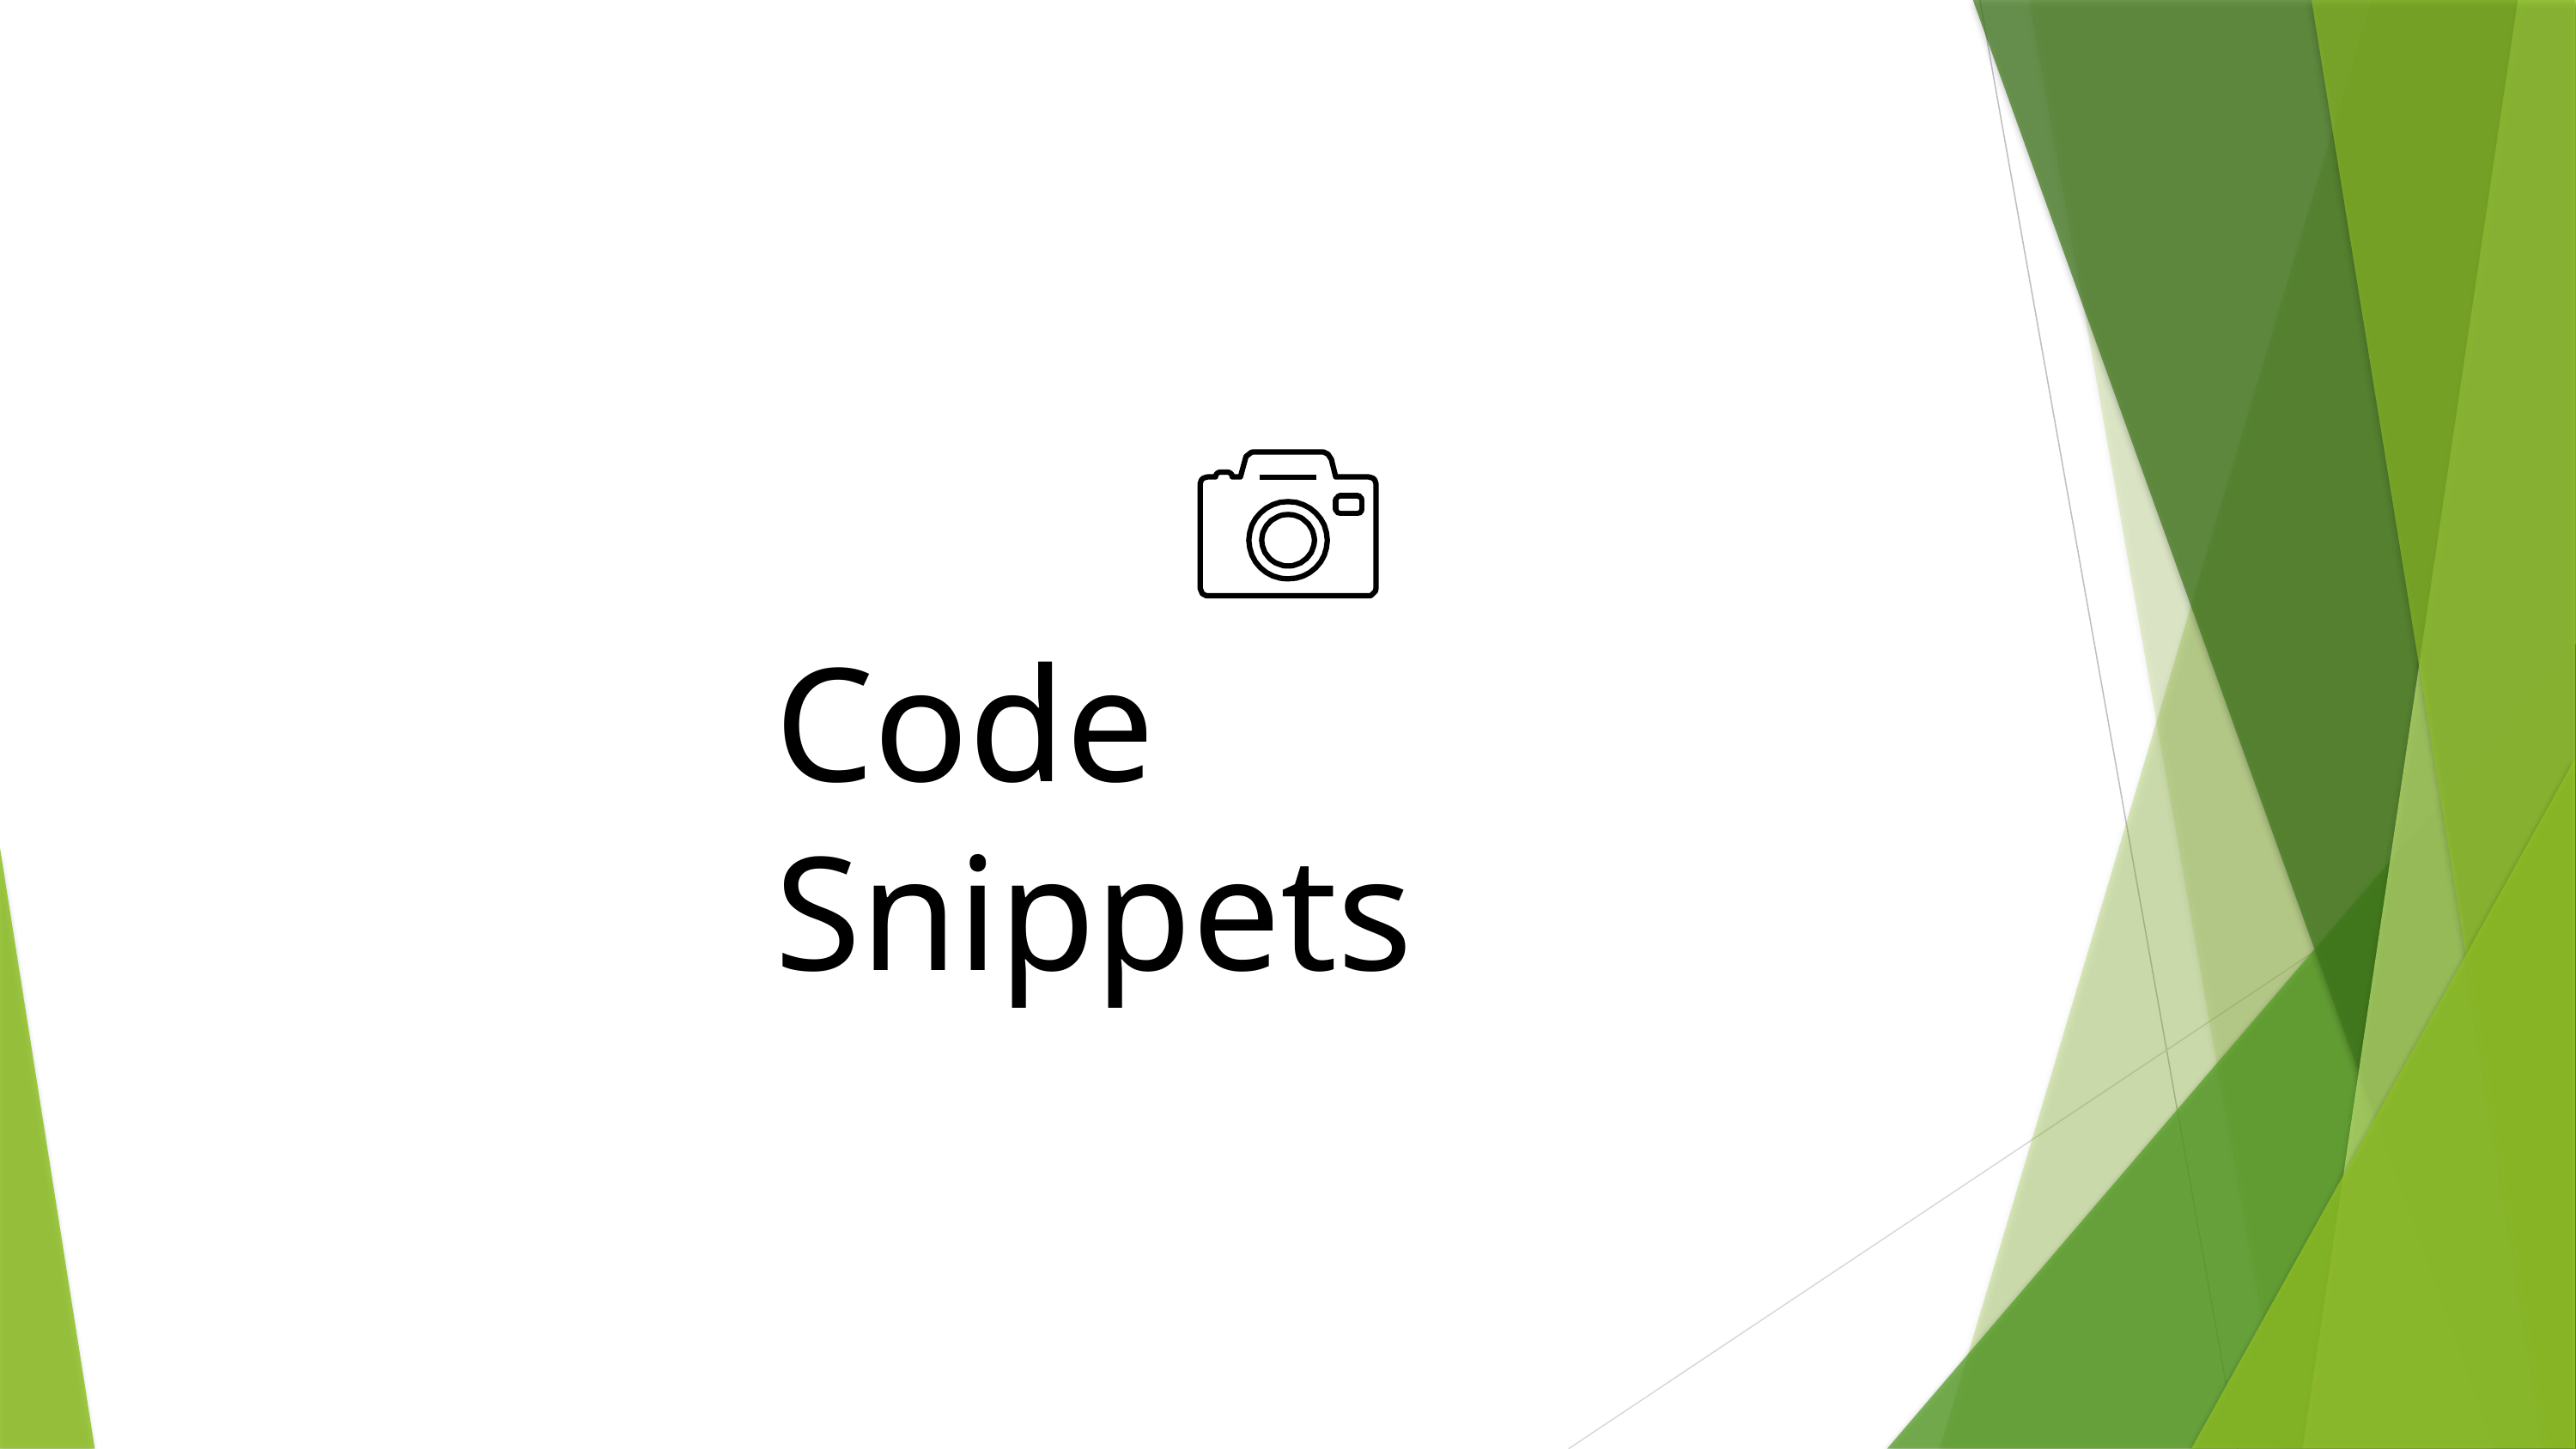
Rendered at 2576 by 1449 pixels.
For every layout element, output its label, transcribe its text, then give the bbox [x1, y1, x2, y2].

title Code Snippets [773, 622, 1804, 1002]
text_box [1200, 452, 1377, 597]
